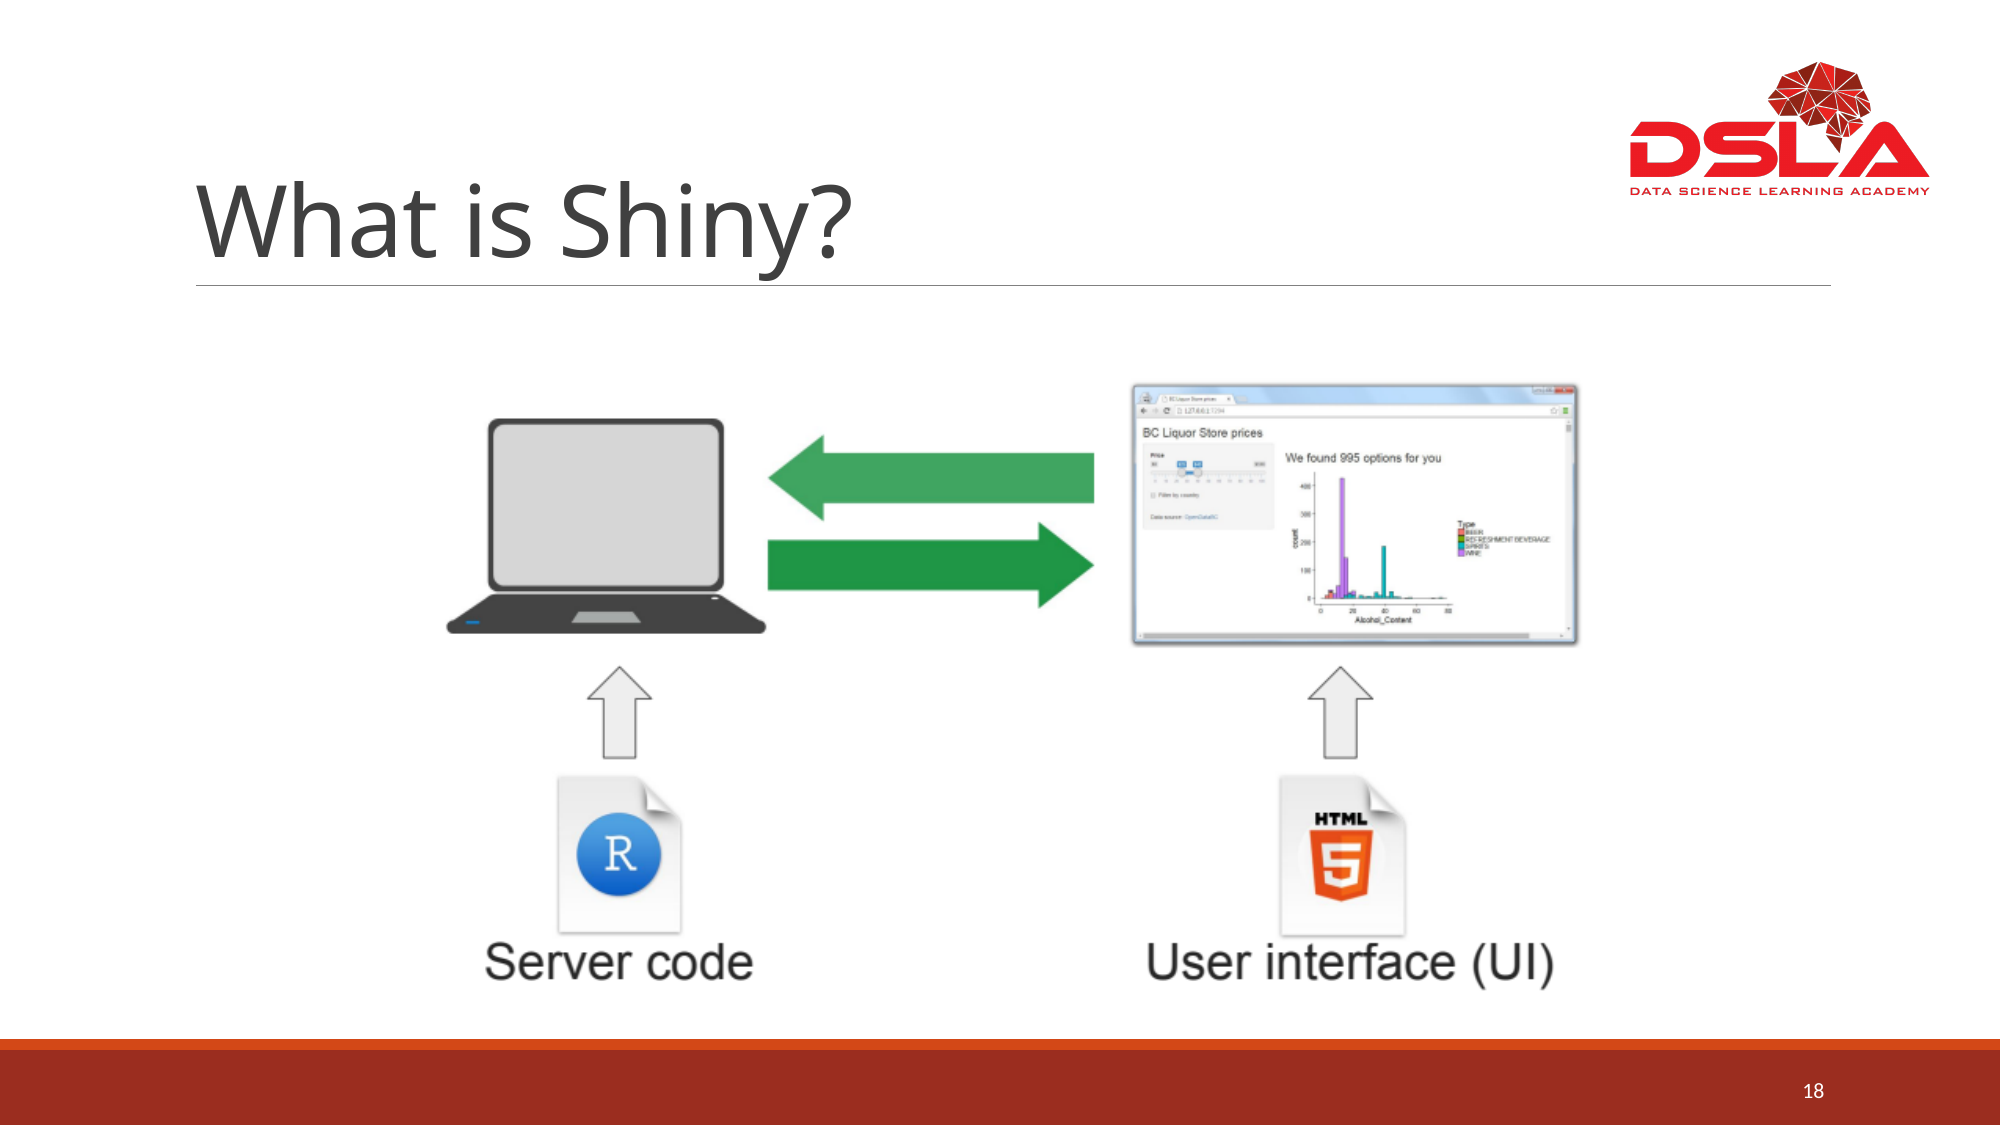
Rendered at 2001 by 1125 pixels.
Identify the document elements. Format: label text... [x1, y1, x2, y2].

picture [1605, 16, 1973, 242]
picture [367, 344, 1607, 1000]
slide_number 18 [1624, 1059, 1840, 1120]
title What is Shiny? [180, 47, 1830, 285]
